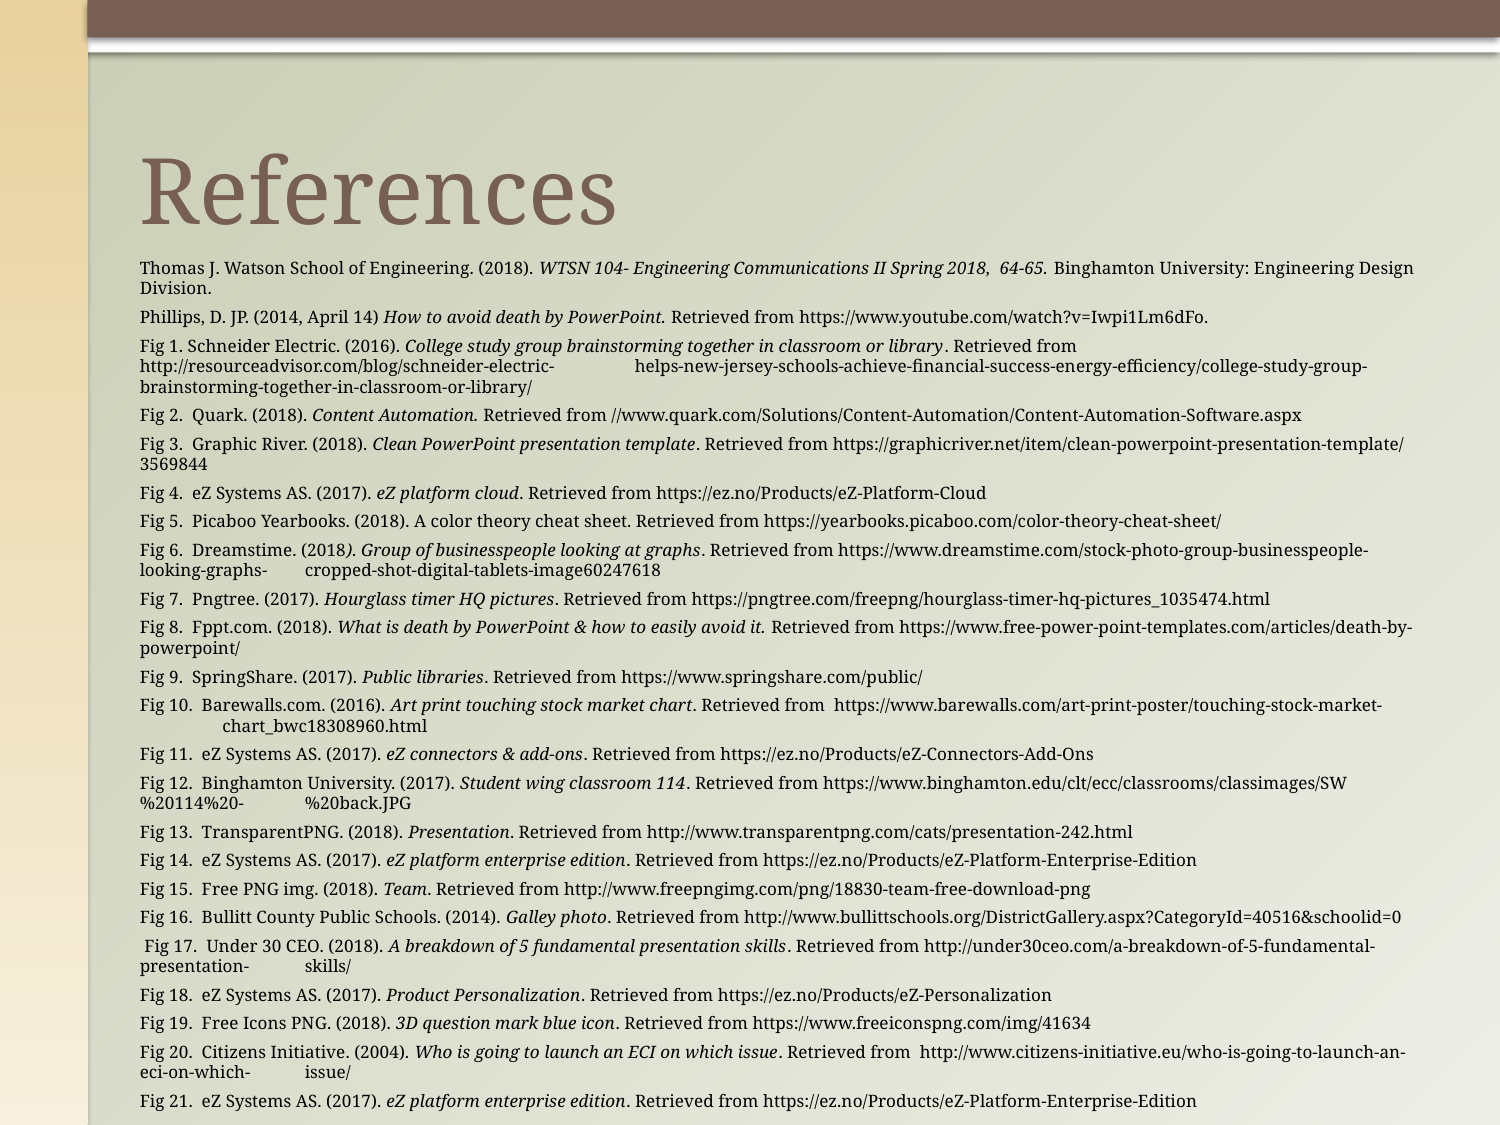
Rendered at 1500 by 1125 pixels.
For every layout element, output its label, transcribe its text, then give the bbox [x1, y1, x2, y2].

list Thomas J. Watson School of Engineering. (2018). WTSN 104- Engineering Communications II Spring 2018, 64-65. Binghamton University: Engineering Design Division. Phillips, D. JP. (2014, April 14) How to avoid death by PowerPoint. Retrieved from https://www.youtube.com/watch?v=Iwpi1Lm6dFo. Fig 1. Schneider Electric. (2016). College study group brainstorming together in classroom or library. Retrieved from http://resourceadvisor.com/blog/schneider-electric- helps-new-jersey-schools-achieve-financial-success-energy-efficiency/college-study-group-brainstorming-together-in-classroom-or-library/ Fig 2. Quark. (2018). Content Automation. Retrieved from //www.quark.com/Solutions/Content-Automation/Content-Automation-Software.aspx Fig 3. Graphic River. (2018). Clean PowerPoint presentation template. Retrieved from https://graphicriver.net/item/clean-powerpoint-presentation-template/3569844 Fig 4. eZ Systems AS. (2017). eZ platform cloud. Retrieved from https://ez.no/Products/eZ-Platform-Cloud Fig 5. Picaboo Yearbooks. (2018). A color theory cheat sheet. Retrieved from https://yearbooks.picaboo.com/color-theory-cheat-sheet/ Fig 6. Dreamstime. (2018). Group of businesspeople looking at graphs. Retrieved from https://www.dreamstime.com/stock-photo-group-businesspeople-looking-graphs- cropped-shot-digital-tablets-image60247618 Fig 7. Pngtree. (2017). Hourglass timer HQ pictures. Retrieved from https://pngtree.com/freepng/hourglass-timer-hq-pictures_1035474.html Fig 8. Fppt.com. (2018). What is death by PowerPoint & how to easily avoid it. Retrieved from https://www.free-power-point-templates.com/articles/death-by-powerpoint/ Fig 9. SpringShare. (2017). Public libraries. Retrieved from https://www.springshare.com/public/ Fig 10. Barewalls.com. (2016). Art print touching stock market chart. Retrieved from https://www.barewalls.com/art-print-poster/touching-stock-market- chart_bwc18308960.html Fig 11. eZ Systems AS. (2017). eZ connectors & add-ons. Retrieved from https://ez.no/Products/eZ-Connectors-Add-Ons Fig 12. Binghamton University. (2017). Student wing classroom 114. Retrieved from https://www.binghamton.edu/clt/ecc/classrooms/classimages/SW%20114%20- %20back.JPG Fig 13. TransparentPNG. (2018). Presentation. Retrieved from http://www.transparentpng.com/cats/presentation-242.html Fig 14. eZ Systems AS. (2017). eZ platform enterprise edition. Retrieved from https://ez.no/Products/eZ-Platform-Enterprise-Edition Fig 15. Free PNG img. (2018). Team. Retrieved from http://www.freepngimg.com/png/18830-team-free-download-png Fig 16. Bullitt County Public Schools. (2014). Galley photo. Retrieved from http://www.bullittschools.org/DistrictGallery.aspx?CategoryId=40516&schoolid=0 Fig 17. Under 30 CEO. (2018). A breakdown of 5 fundamental presentation skills. Retrieved from http://under30ceo.com/a-breakdown-of-5-fundamental-presentation- skills/ Fig 18. eZ Systems AS. (2017). Product Personalization. Retrieved from https://ez.no/Products/eZ-Personalization Fig 19. Free Icons PNG. (2018). 3D question mark blue icon. Retrieved from https://www.freeiconspng.com/img/41634 Fig 20. Citizens Initiative. (2004). Who is going to launch an ECI on which issue. Retrieved from http://www.citizens-initiative.eu/who-is-going-to-launch-an-eci-on-which- issue/ Fig 21. eZ Systems AS. (2017). eZ platform enterprise edition. Retrieved from https://ez.no/Products/eZ-Platform-Enterprise-Edition [125, 250, 1438, 1125]
title References [125, 62, 1438, 250]
